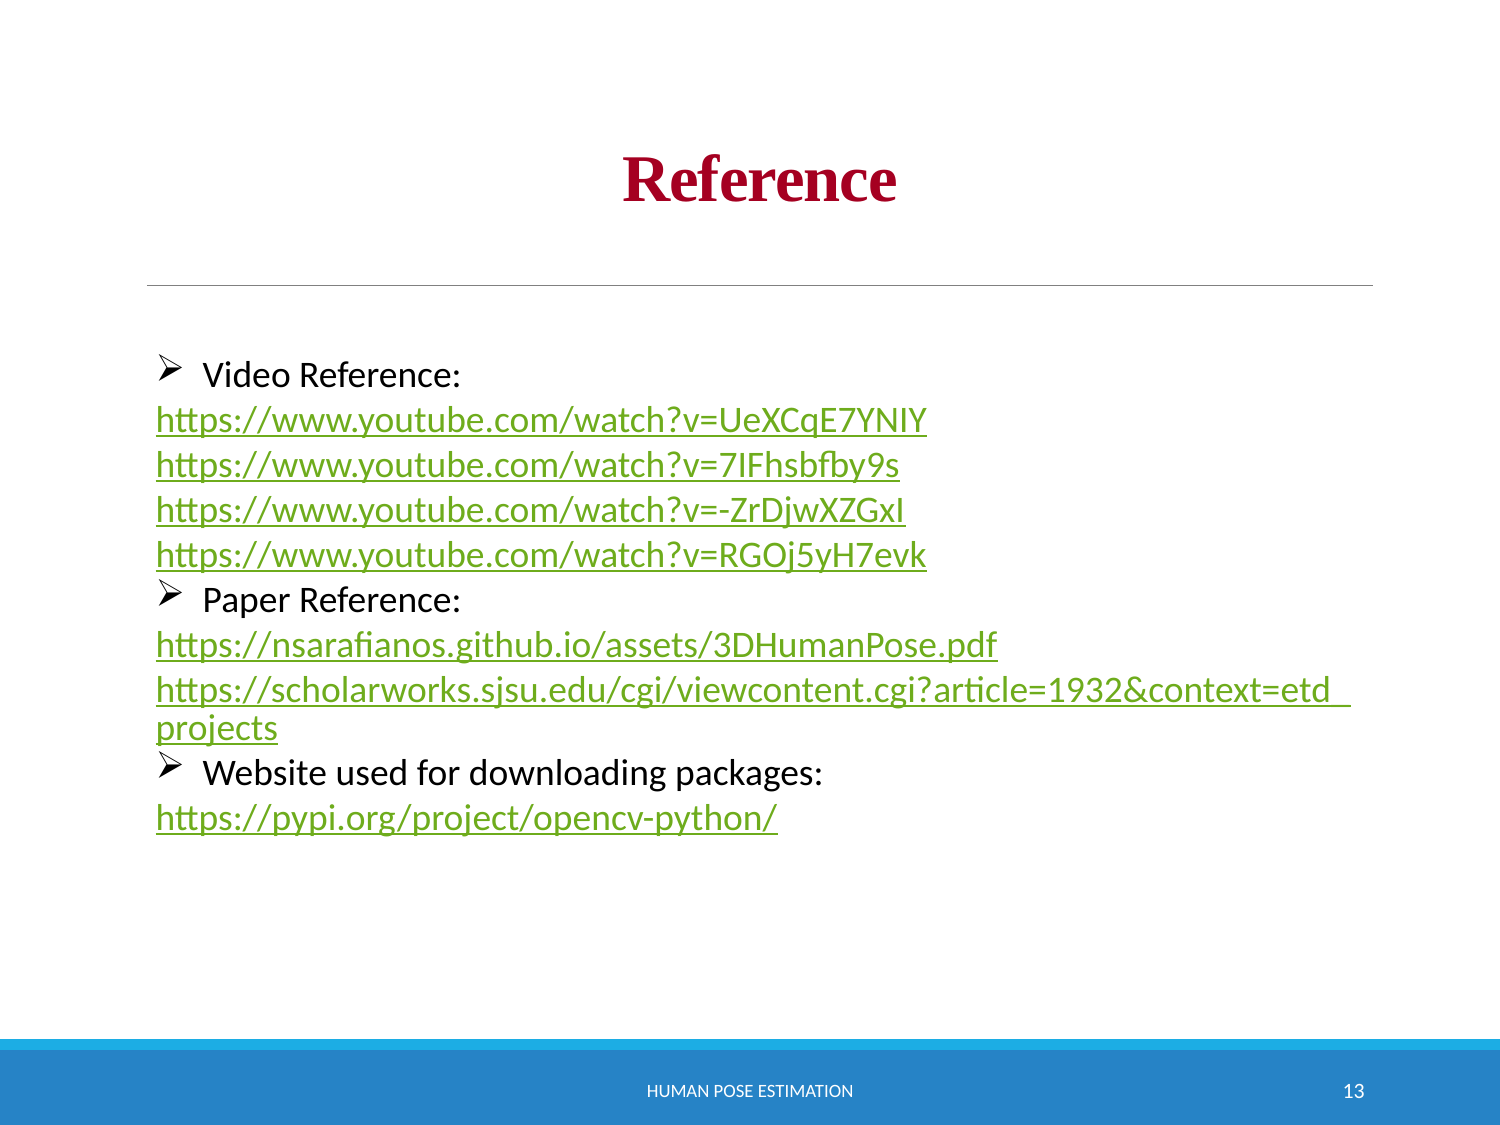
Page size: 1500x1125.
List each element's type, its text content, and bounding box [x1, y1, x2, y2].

text_box Video Reference: https://www.youtube.com/watch?v=UeXCqE7YNIY https://www.youtube.com/watch?v=7IFhsbfby9s https://www.youtube.com/watch?v=-ZrDjwXZGxI https://www.youtube.com/watch?v=RGOj5yH7evk Paper Reference: https://nsarafianos.github.io/assets/3DHumanPose.pdf https://scholarworks.sjsu.edu/cgi/viewcontent.cgi?article=1932&context=etd_projects Website used for downloading packages: https://pypi.org/project/opencv-python/ [140, 342, 1380, 988]
slide_number 13 [1218, 1059, 1380, 1120]
footer Human Pose Estimation [453, 1059, 1047, 1120]
title Reference [140, 37, 1380, 223]
